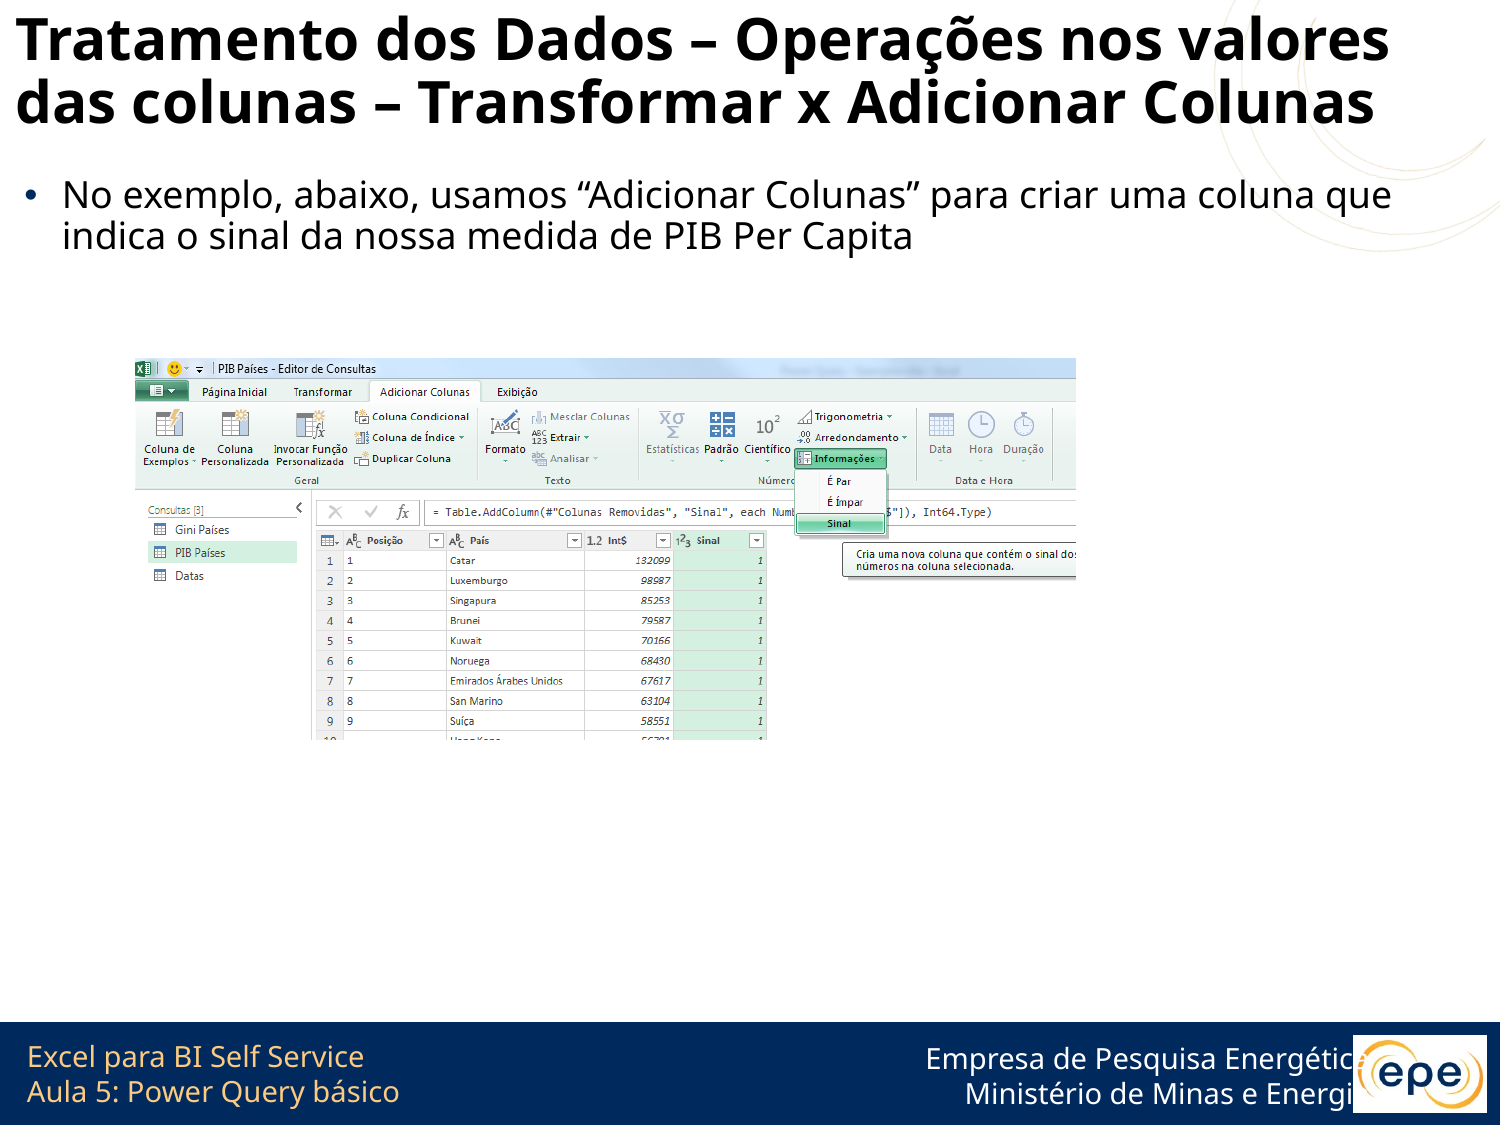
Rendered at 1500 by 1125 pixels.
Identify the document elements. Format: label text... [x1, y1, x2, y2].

list No exemplo, abaixo, usamos “Adicionar Colunas” para criar uma coluna que indica o sinal da nossa medida de PIB Per Capita [9, 168, 1449, 443]
title Tratamento dos Dados – Operações nos valores das colunas – Transformar x Adicionar Colunas [0, 0, 1459, 146]
picture [1353, 1035, 1487, 1113]
picture [135, 358, 1076, 740]
